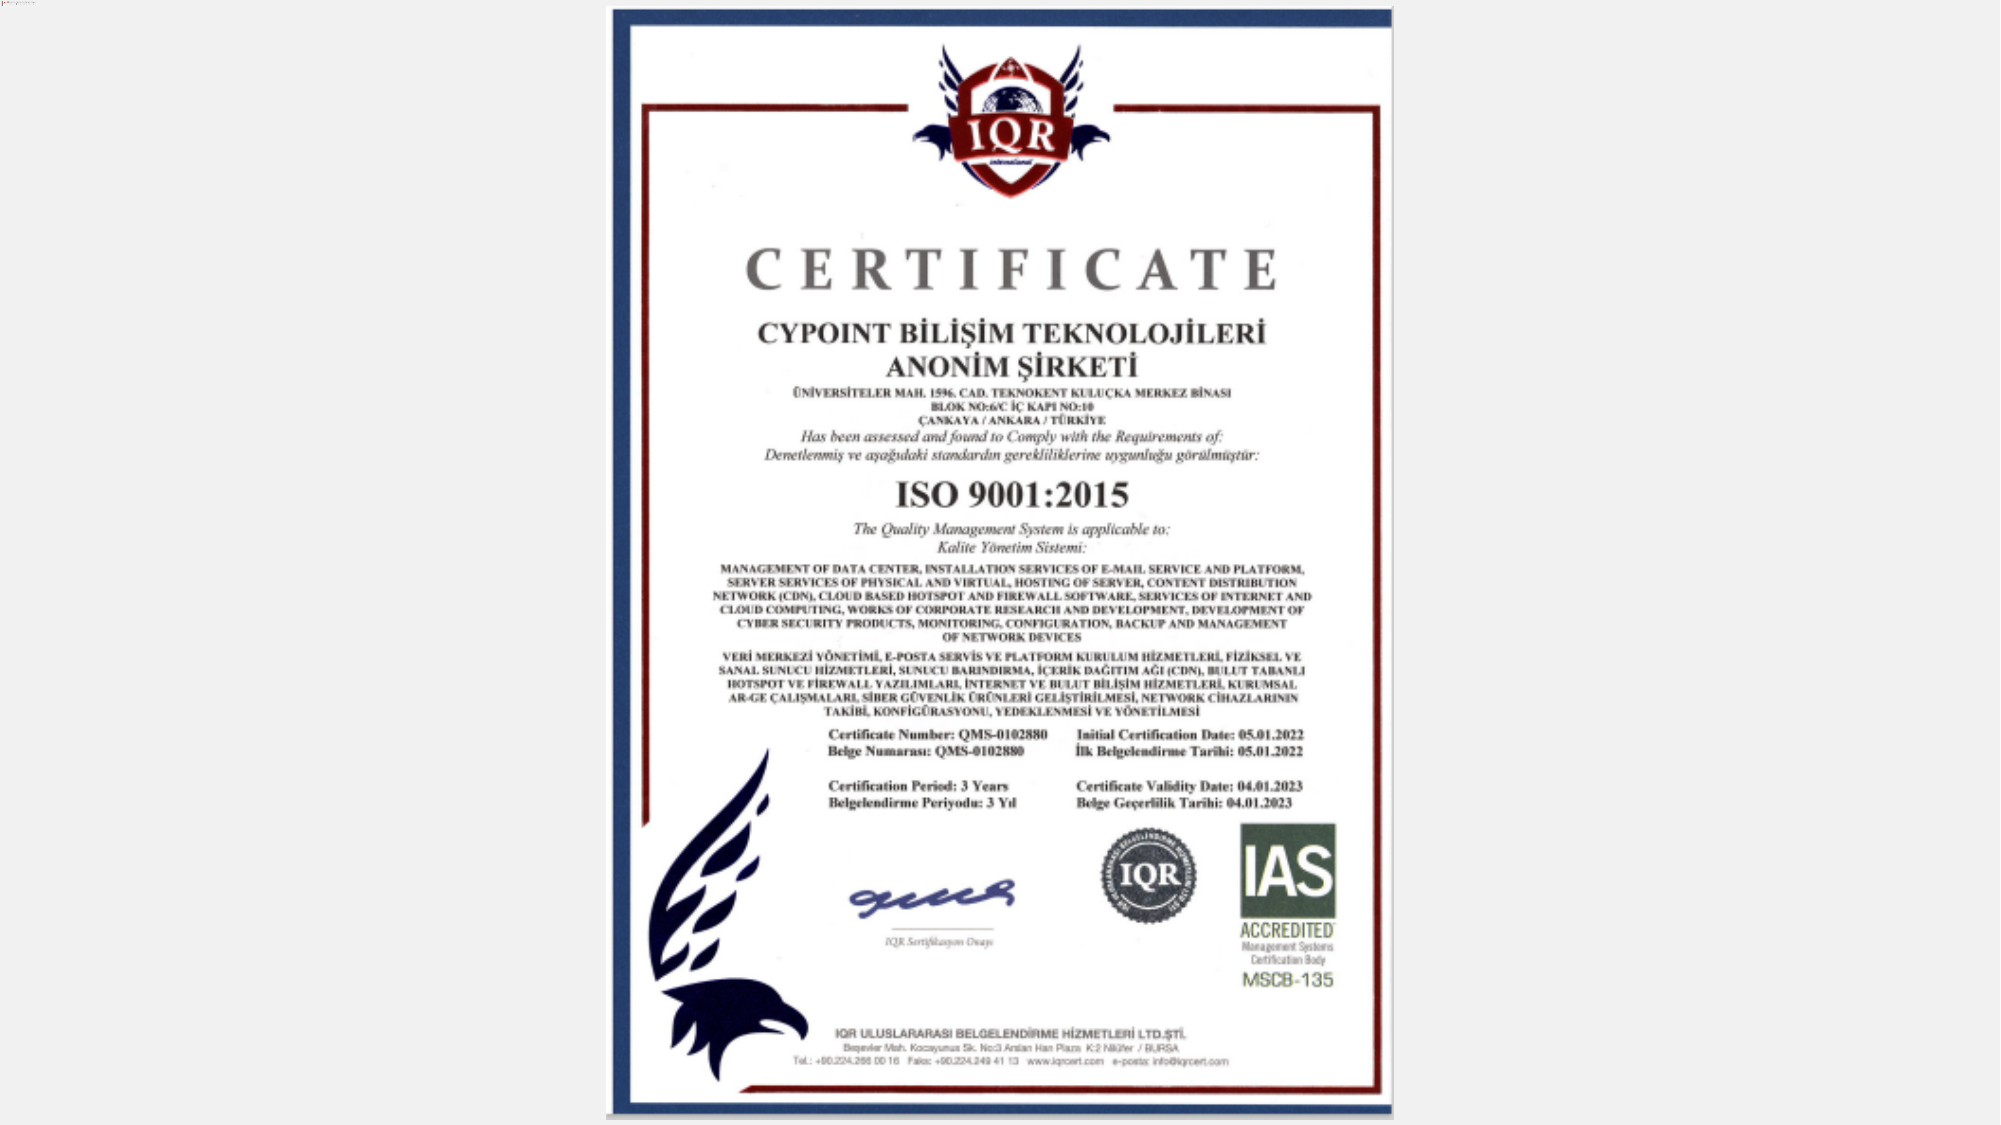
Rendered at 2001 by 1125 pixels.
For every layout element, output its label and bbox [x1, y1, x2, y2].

picture [605, 6, 1394, 1120]
picture [1, 1, 36, 6]
